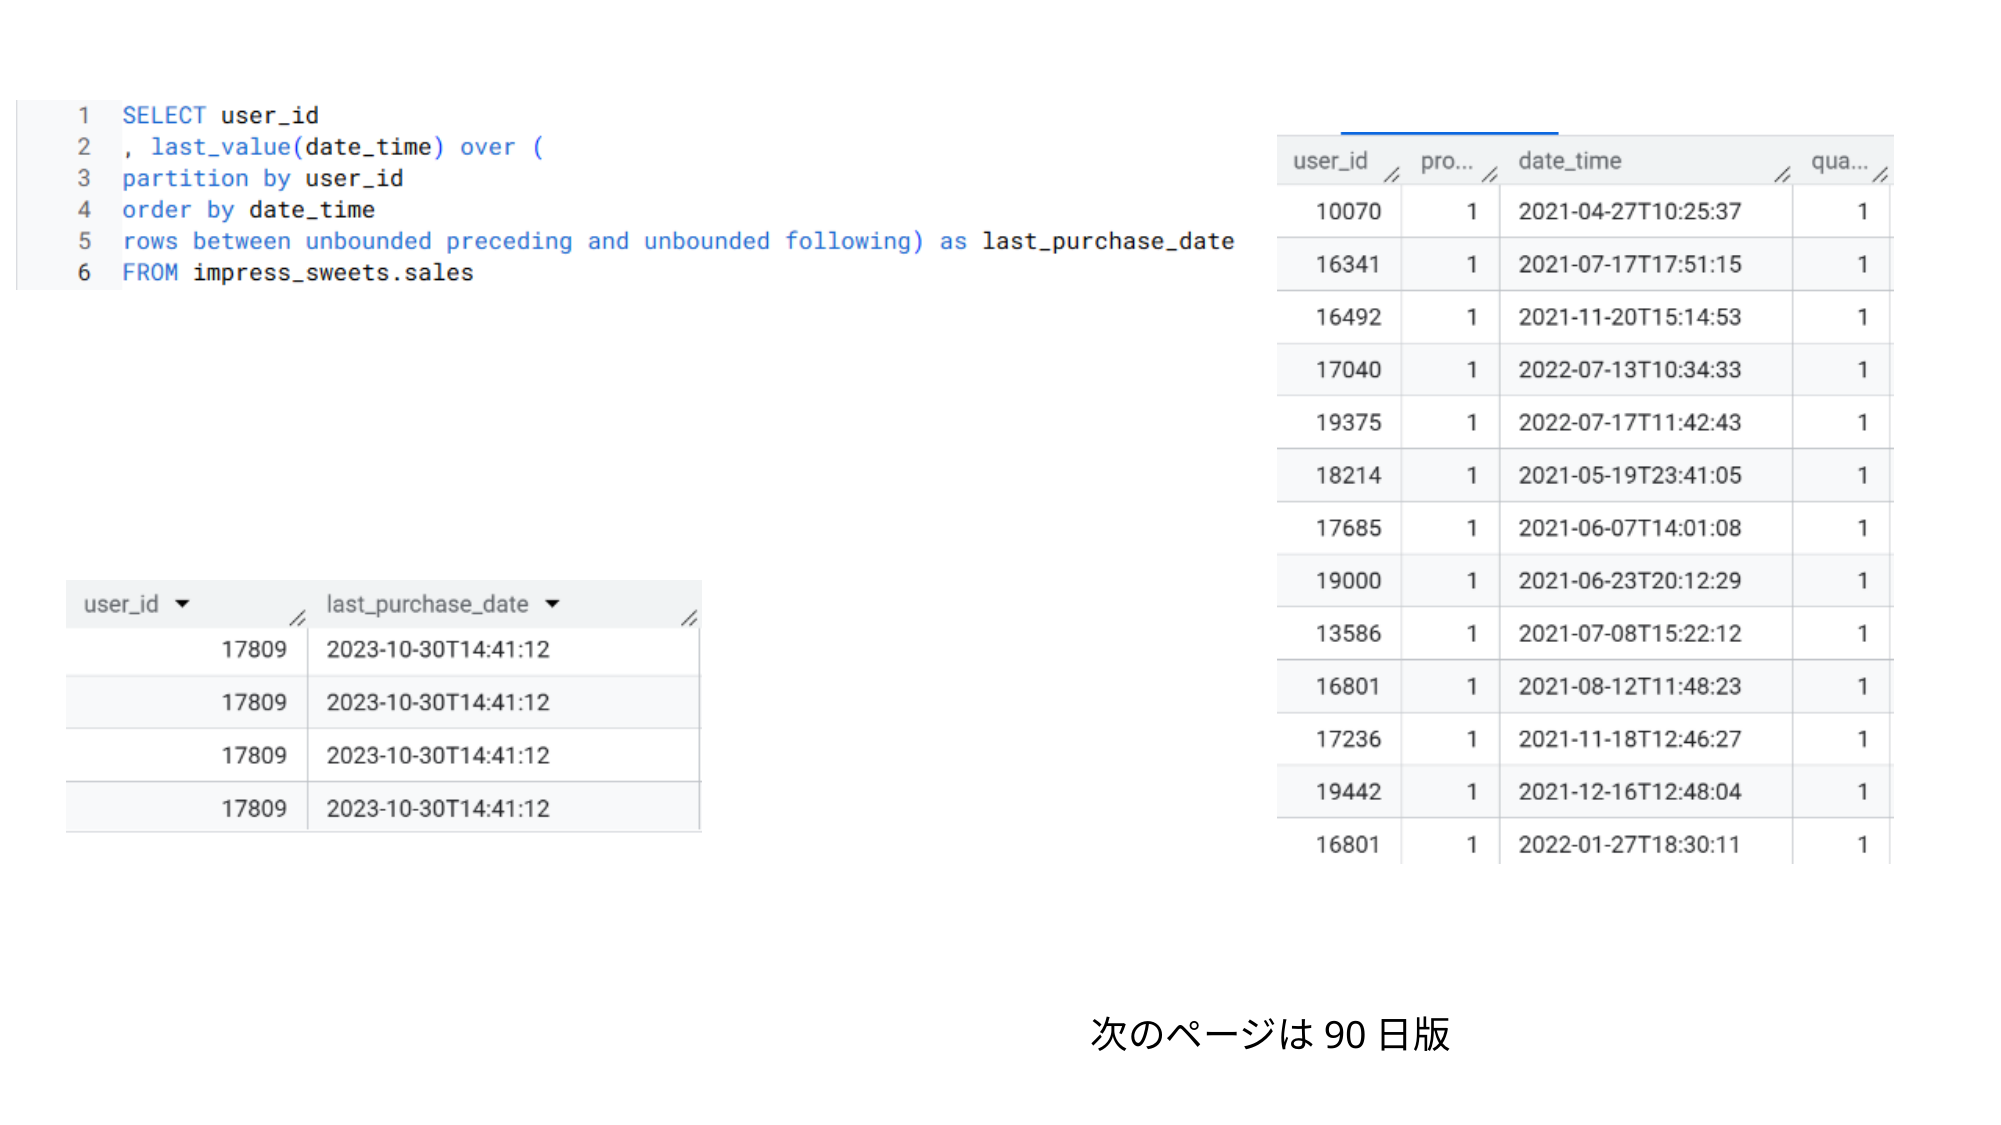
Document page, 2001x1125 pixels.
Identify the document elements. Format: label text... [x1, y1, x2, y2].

picture [66, 580, 702, 837]
picture [16, 99, 1894, 865]
text_box 次のページは90日版 [1075, 1003, 1621, 1063]
